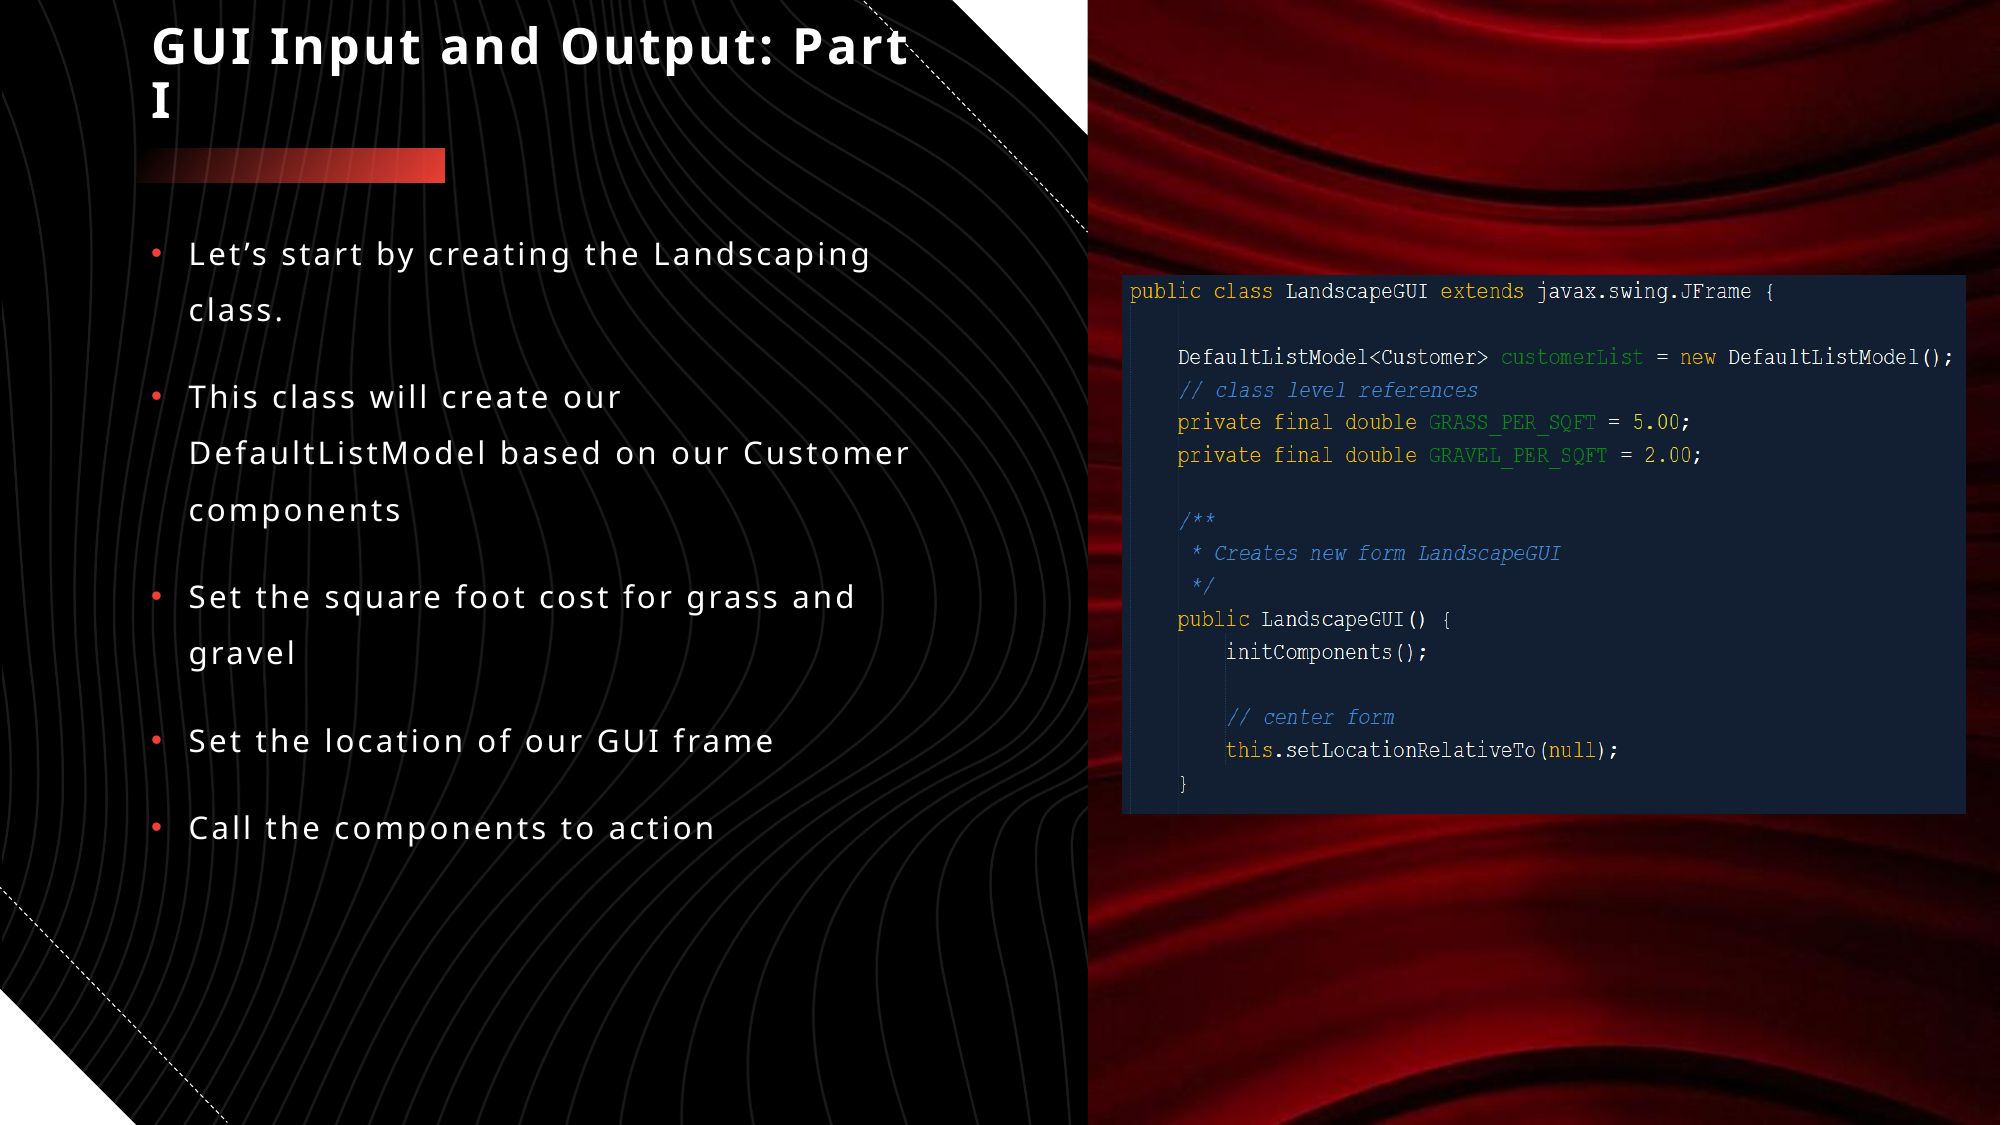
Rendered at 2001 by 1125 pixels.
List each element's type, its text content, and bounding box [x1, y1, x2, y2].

picture [1088, 0, 2000, 1125]
list Let’s start by creating the Landscaping class. This class will create our DefaultListModel based on our Customer components Set the square foot cost for grass and gravel Set the location of our GUI frame Call the components to action [136, 207, 934, 946]
title GUI Input and Output: Part I [136, 27, 934, 124]
